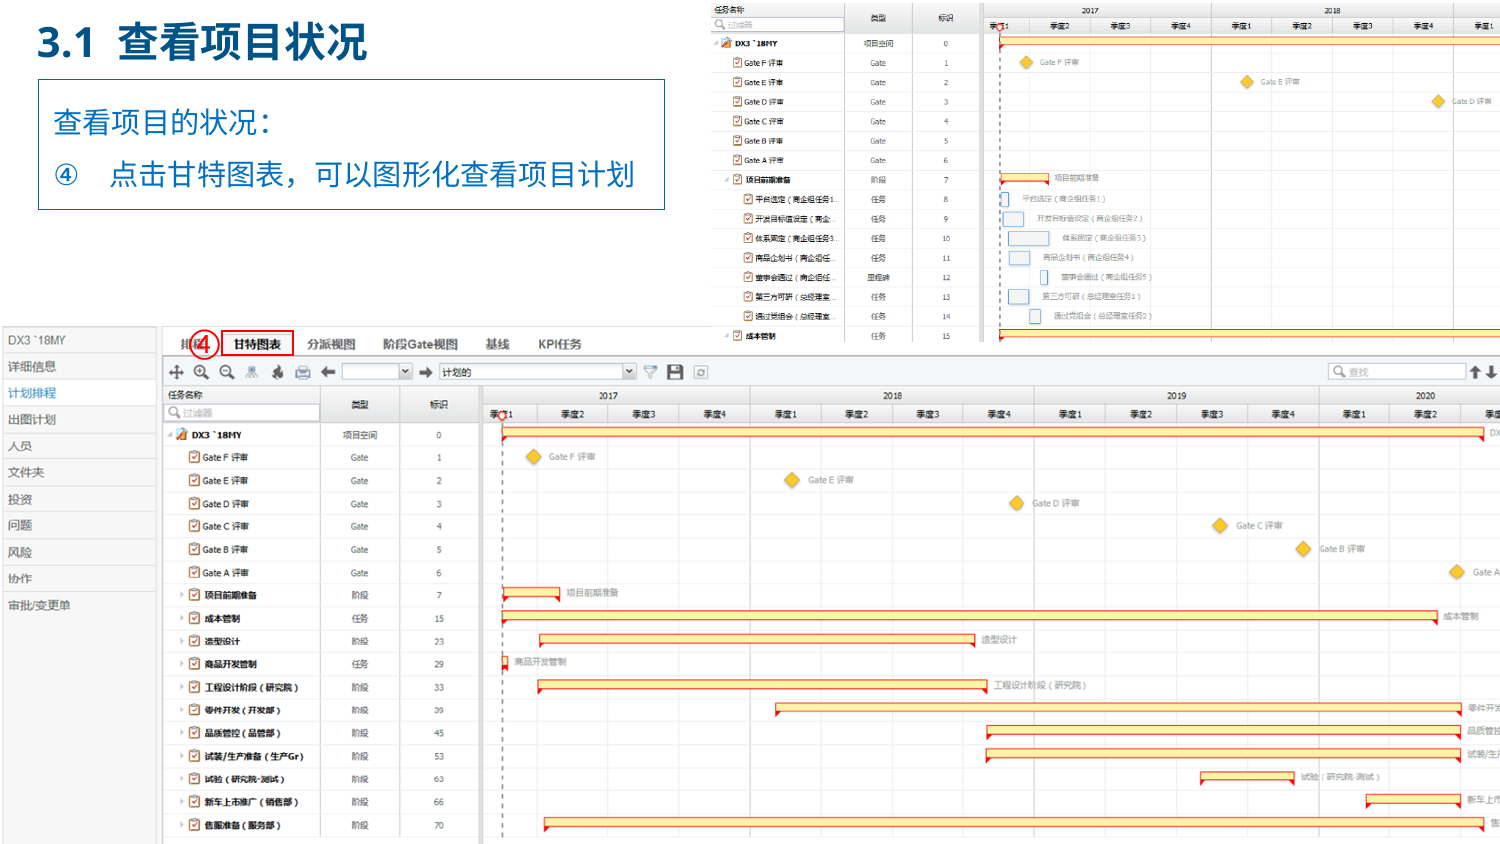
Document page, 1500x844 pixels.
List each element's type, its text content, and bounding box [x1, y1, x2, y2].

title 3.1 查看项目状况 [22, 3, 709, 80]
picture [0, 2, 1500, 844]
text_box 查看项目的状况： 点击甘特图表，可以图形化查看项目计划 [38, 80, 665, 210]
